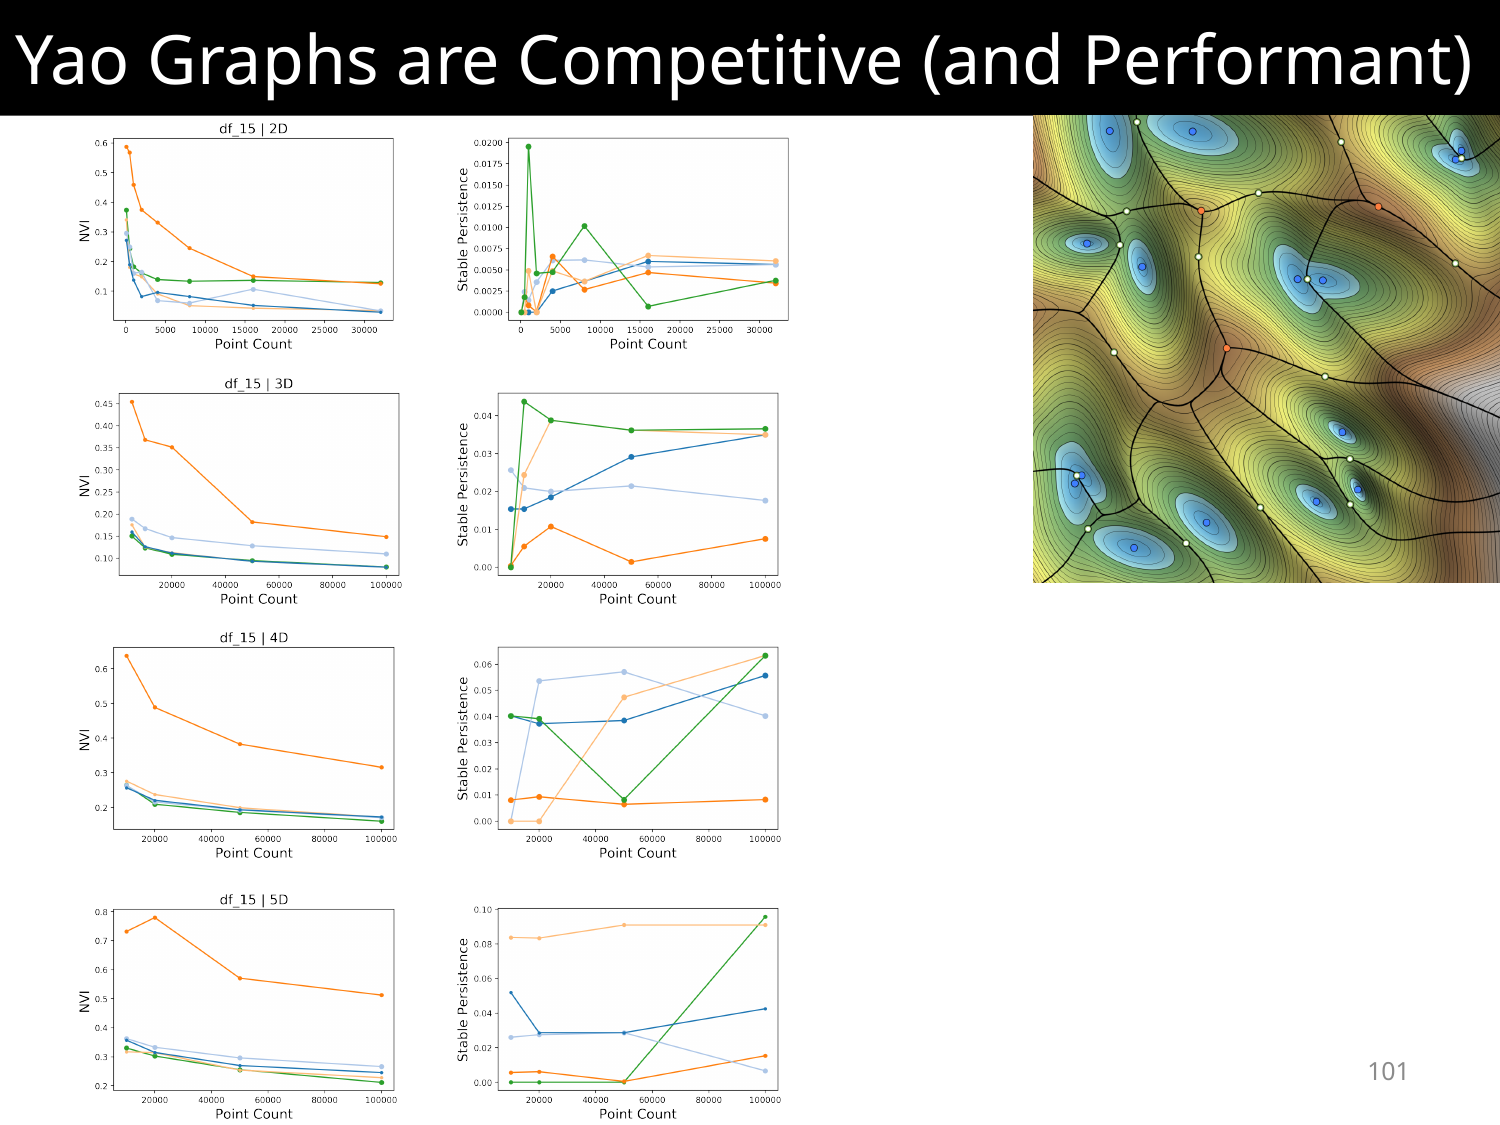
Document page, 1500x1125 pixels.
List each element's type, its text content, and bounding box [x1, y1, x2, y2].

slide_number 101 [1074, 1042, 1425, 1103]
picture [451, 131, 796, 357]
picture [451, 640, 787, 866]
picture [72, 117, 401, 357]
picture [1033, 115, 1500, 583]
title Yao Graphs are Competitive (and Performant) [0, 0, 1500, 116]
picture [451, 900, 787, 1125]
picture [72, 887, 403, 1125]
picture [72, 372, 408, 612]
picture [451, 386, 787, 612]
picture [72, 626, 403, 866]
